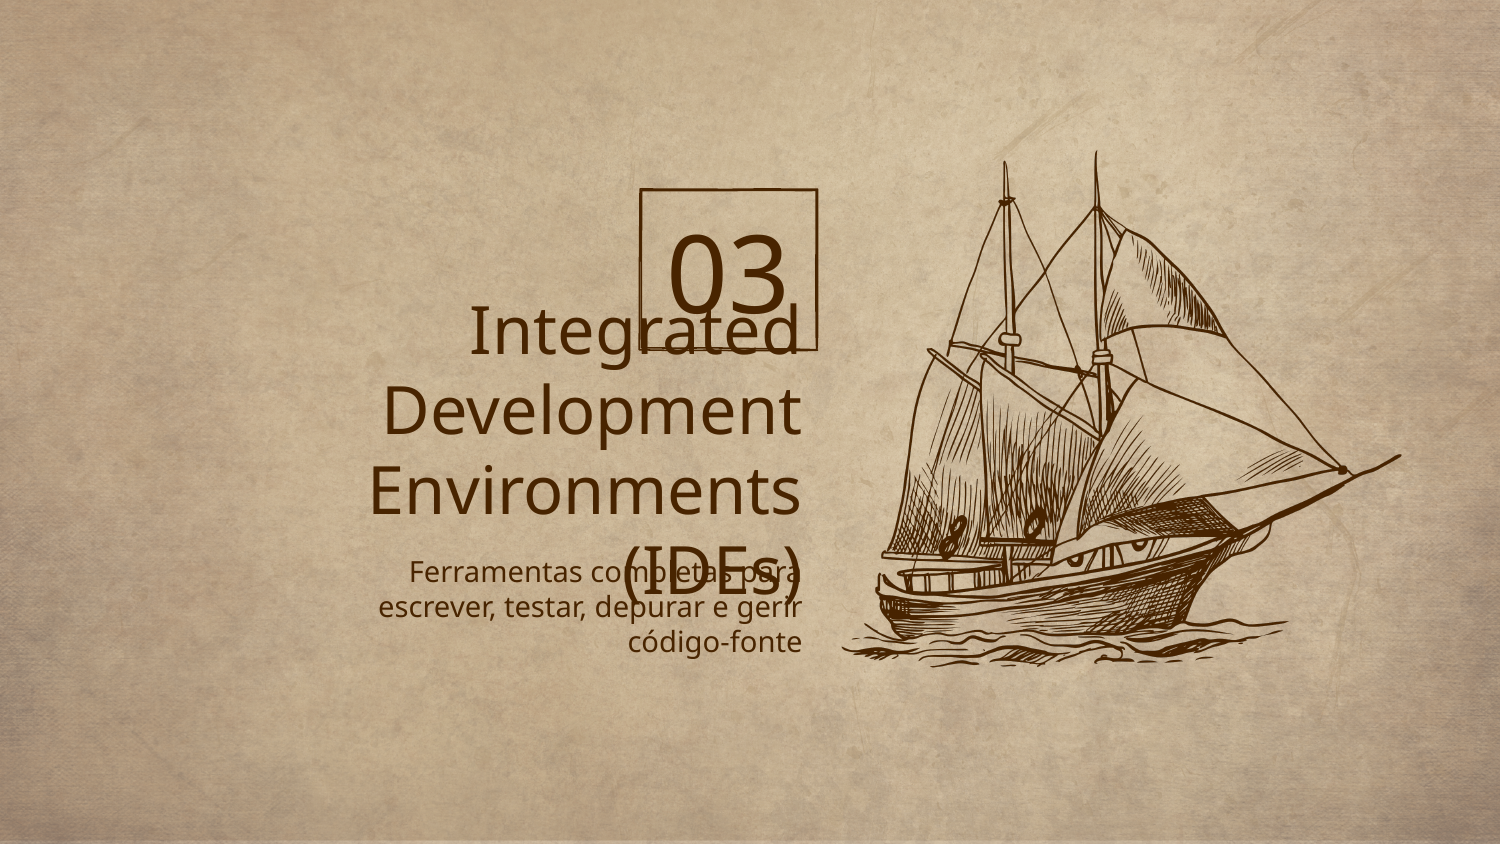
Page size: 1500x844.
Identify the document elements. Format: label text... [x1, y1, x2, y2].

text_box [642, 191, 816, 200]
subtitle Ferramentas completas para escrever, testar, depurar e gerir código-fonte [320, 556, 818, 655]
text_box [642, 339, 816, 349]
title 03 [639, 200, 818, 339]
title Integrated Development Environments (IDEs) [171, 381, 818, 514]
picture [0, 0, 1500, 844]
text_box [639, 188, 818, 200]
text_box [639, 339, 818, 351]
